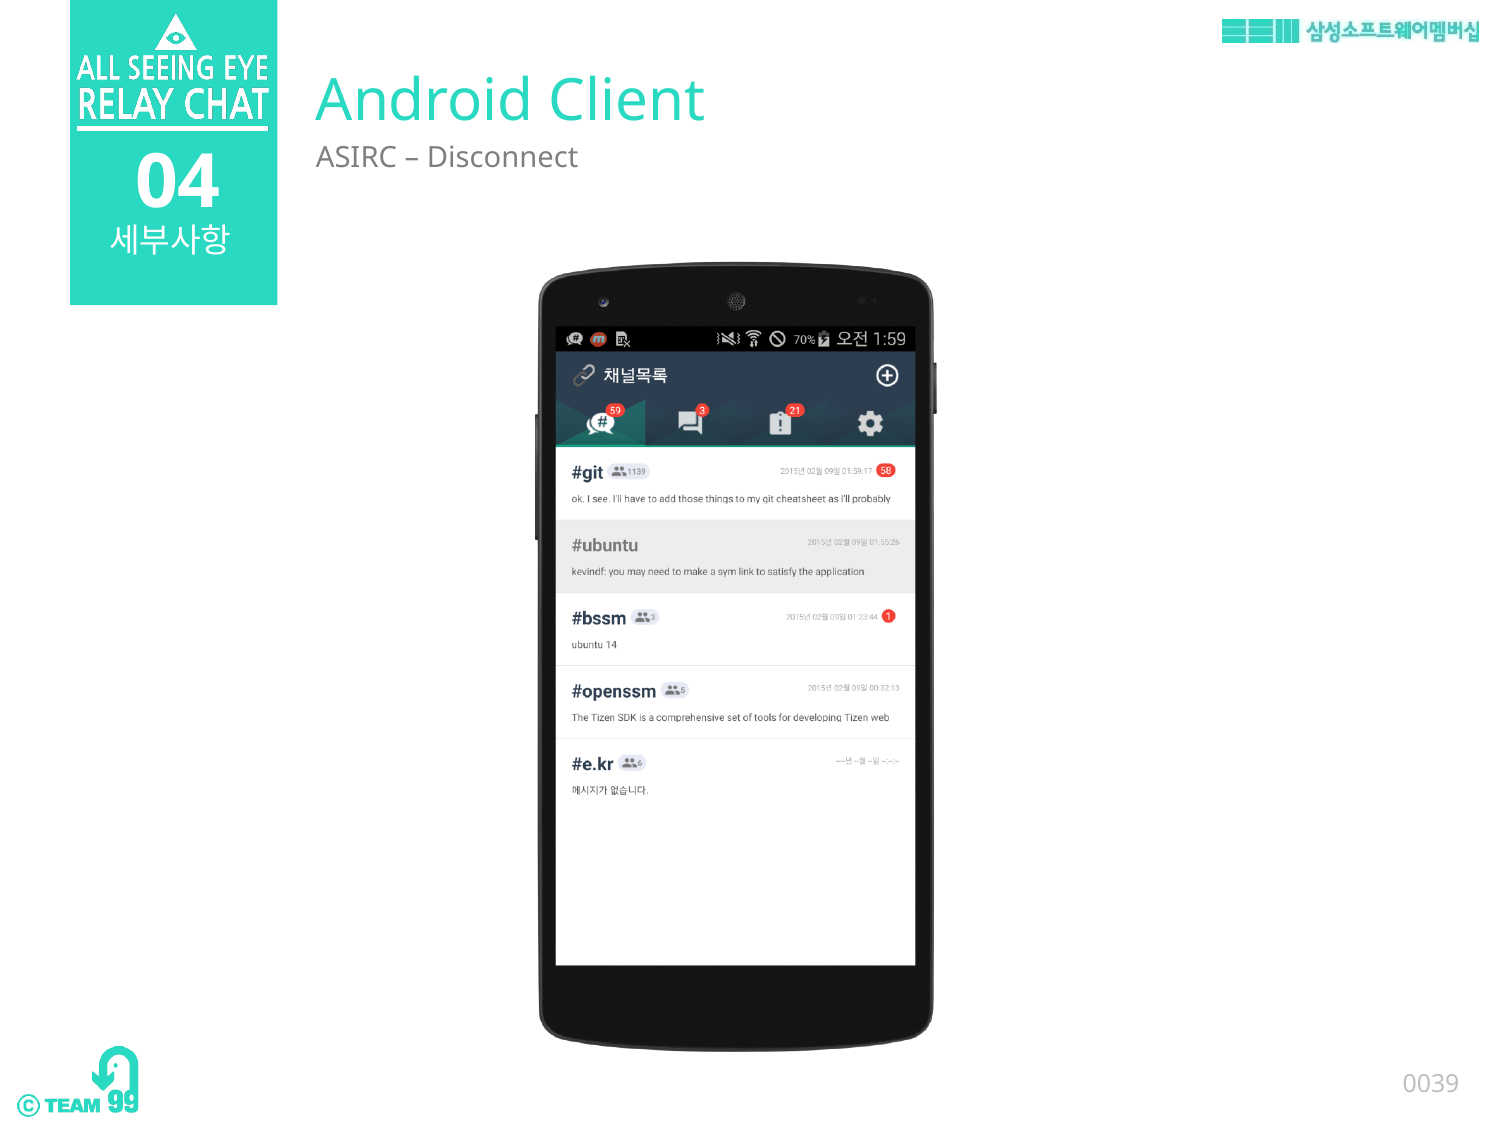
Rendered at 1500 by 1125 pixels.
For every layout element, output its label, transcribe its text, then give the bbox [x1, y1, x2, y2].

picture [1222, 19, 1479, 43]
picture [454, 181, 1017, 1125]
text_box ASIRC – Disconnect [301, 130, 1288, 181]
text_box Android Client [301, 54, 1170, 140]
text_box 세부사항 [94, 211, 263, 266]
picture [17, 1046, 154, 1117]
slide_number 0039 [1387, 1059, 1484, 1120]
picture [76, 13, 269, 131]
text_box 04 [120, 125, 236, 230]
